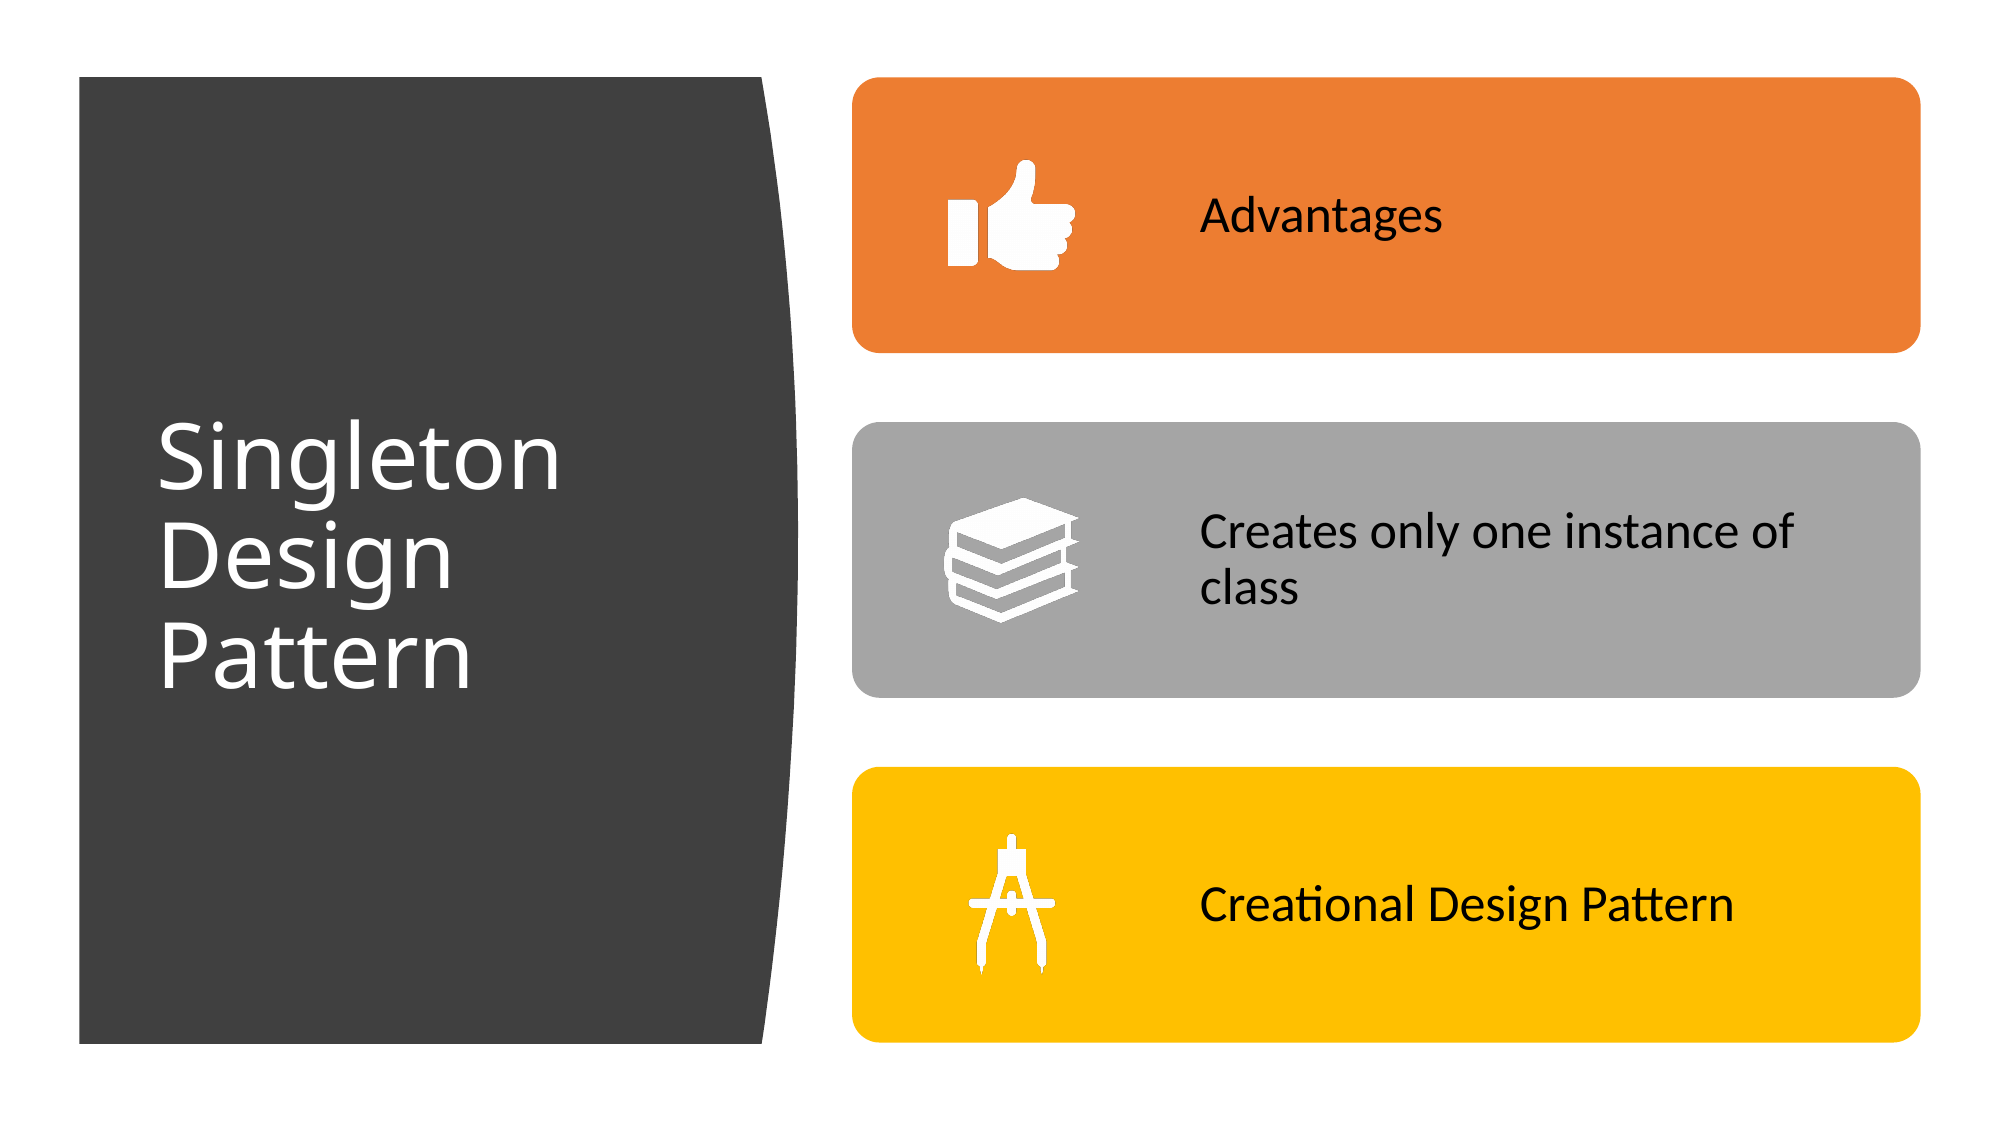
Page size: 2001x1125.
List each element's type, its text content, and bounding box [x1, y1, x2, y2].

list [852, 77, 1921, 1043]
title Singleton Design Pattern [141, 166, 702, 953]
text_box [78, 76, 800, 1045]
